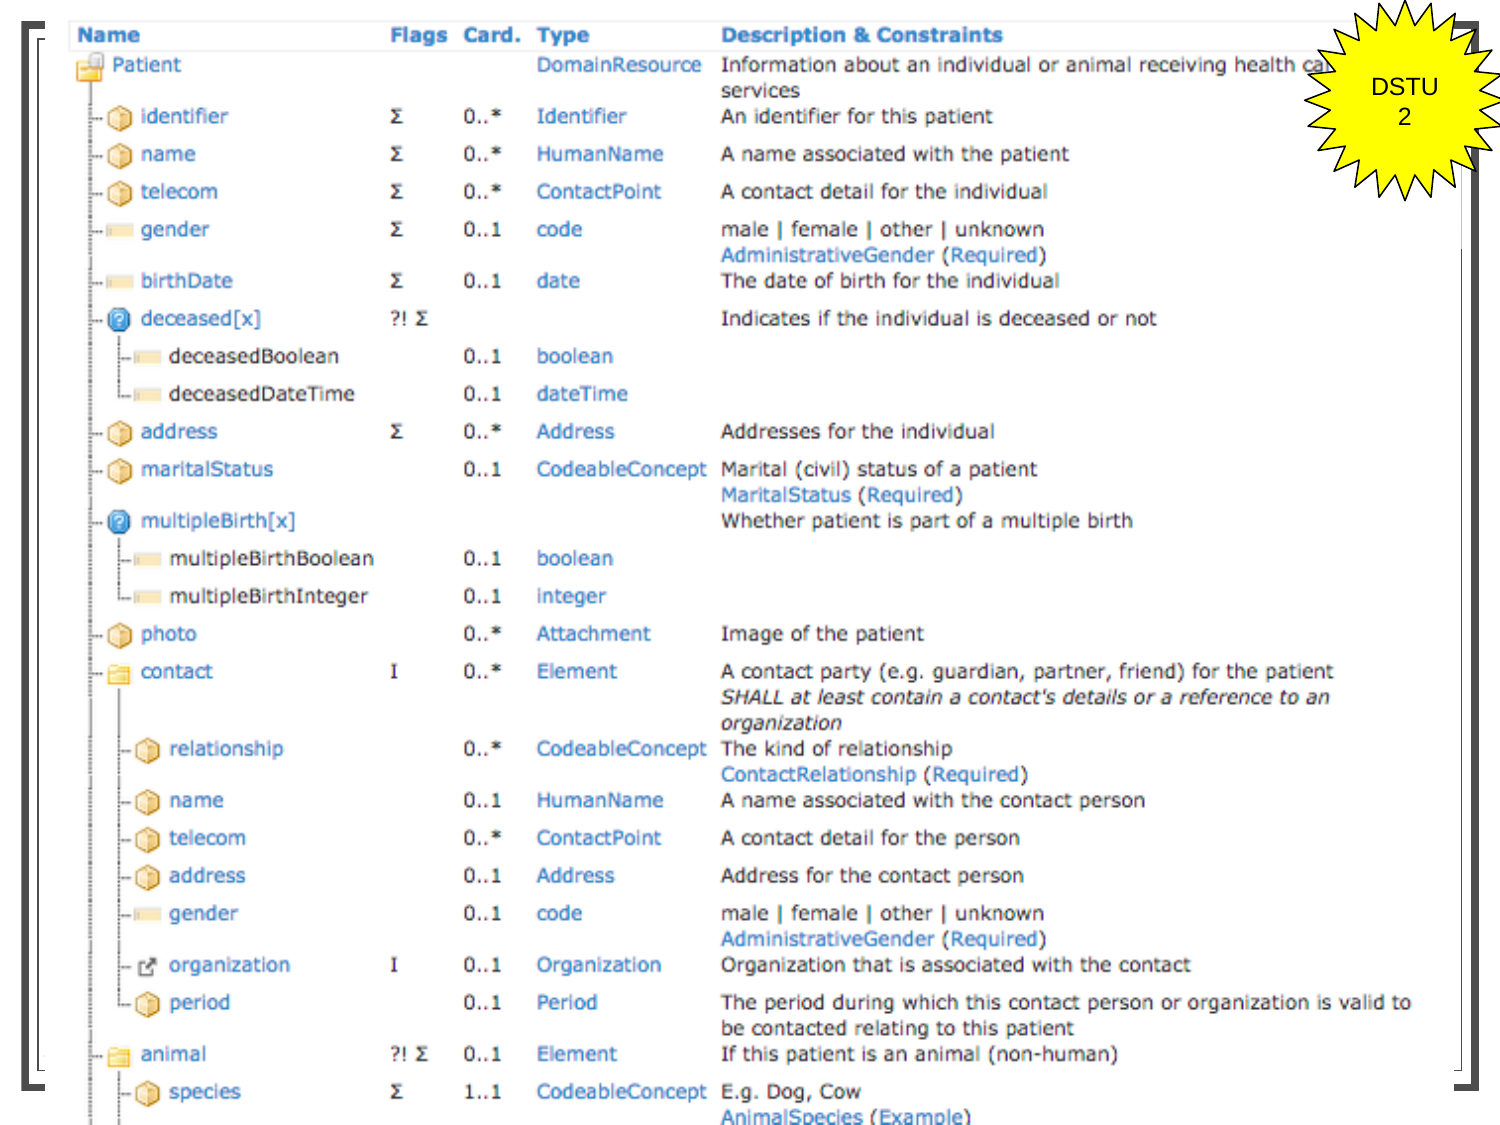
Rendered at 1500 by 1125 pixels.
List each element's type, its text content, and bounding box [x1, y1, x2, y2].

picture [45, 0, 1455, 1125]
text_box DSTU 2 [1460, 29, 1500, 172]
slide_number 41 [29, 1034, 40, 1071]
